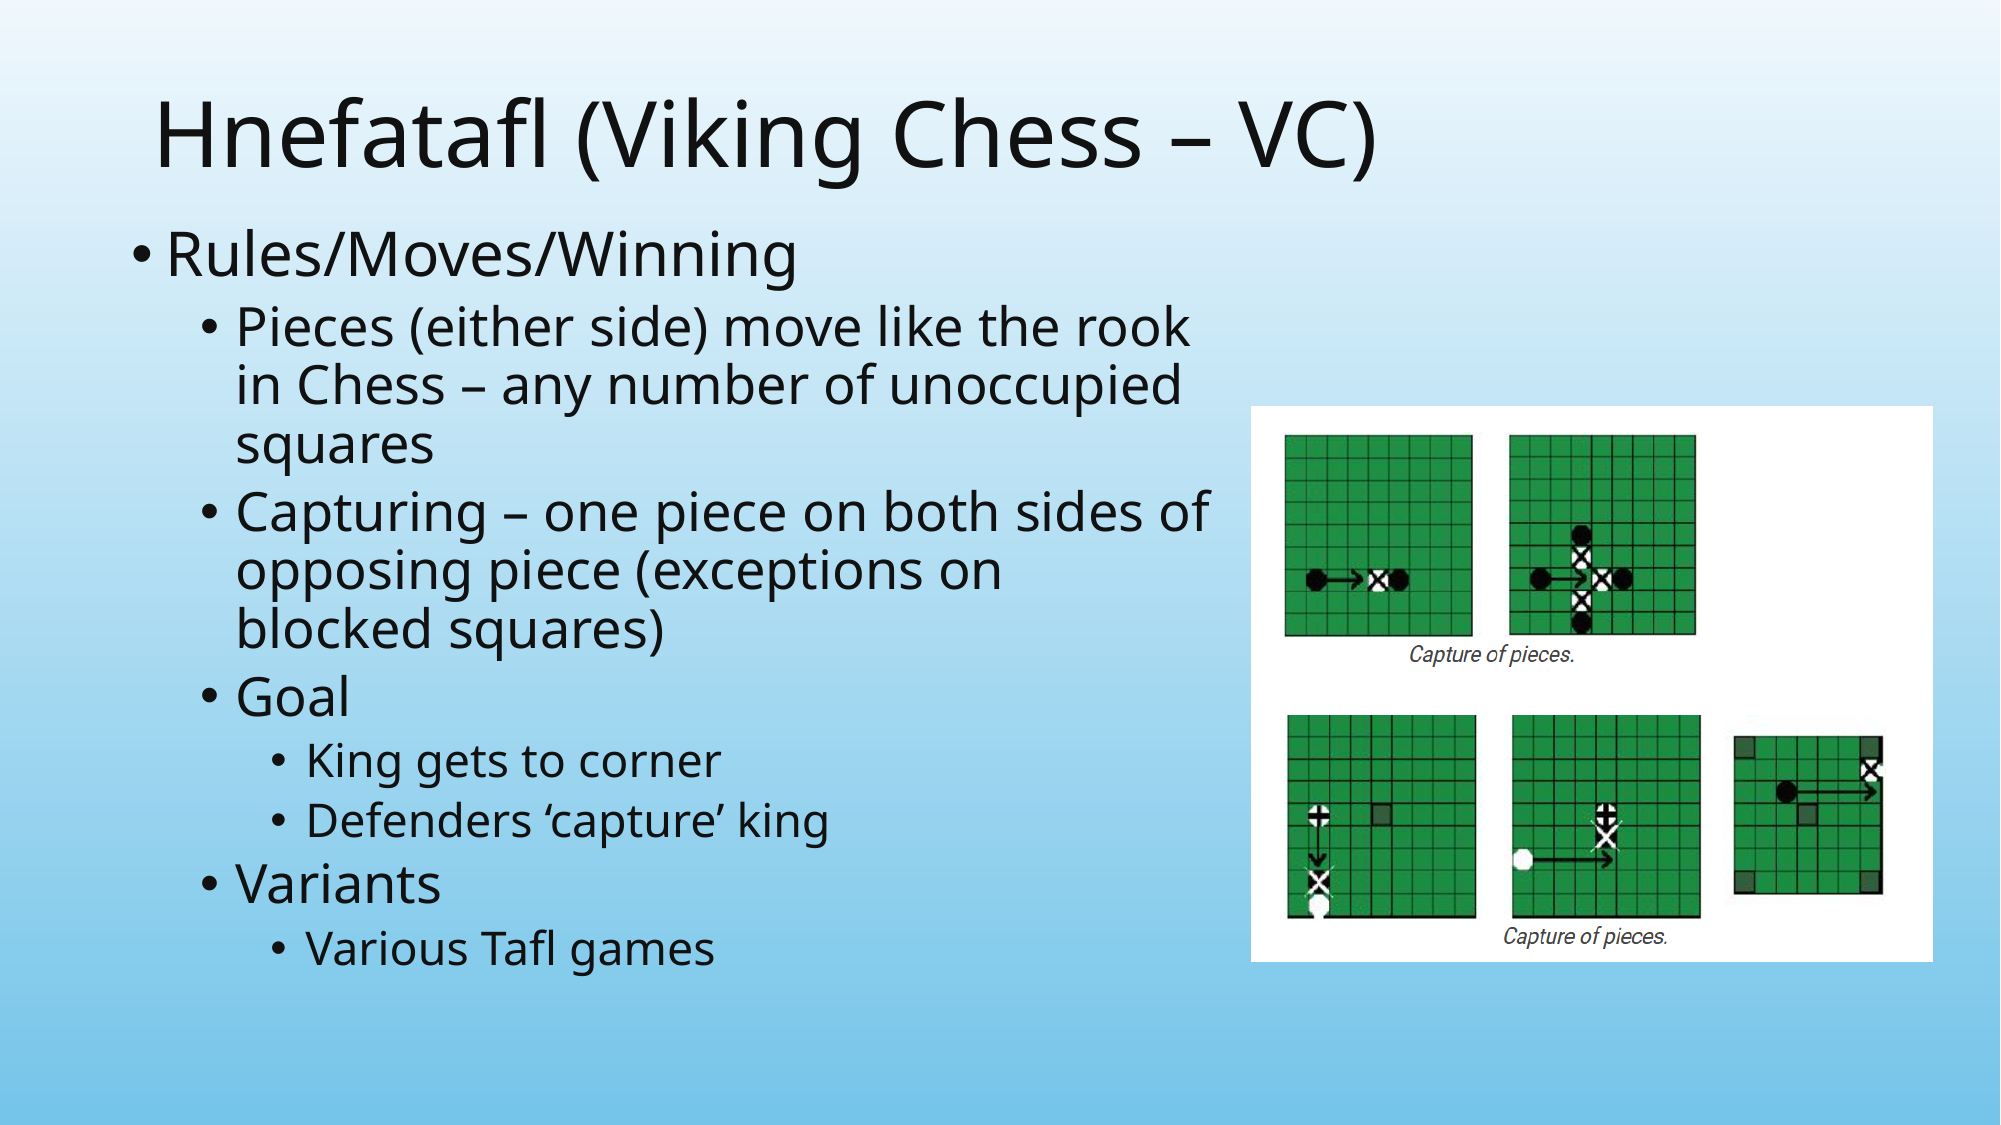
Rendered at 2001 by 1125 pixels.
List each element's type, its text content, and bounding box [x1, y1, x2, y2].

list Rules/Moves/Winning Pieces (either side) move like the rook in Chess – any number of unoccupied squares Capturing – one piece on both sides of opposing piece (exceptions on blocked squares) Goal King gets to corner Defenders ‘capture’ king Variants Various Tafl games [115, 215, 1231, 986]
title Hnefatafl (Viking Chess – VC) [137, 59, 1863, 216]
picture [1251, 405, 1933, 963]
